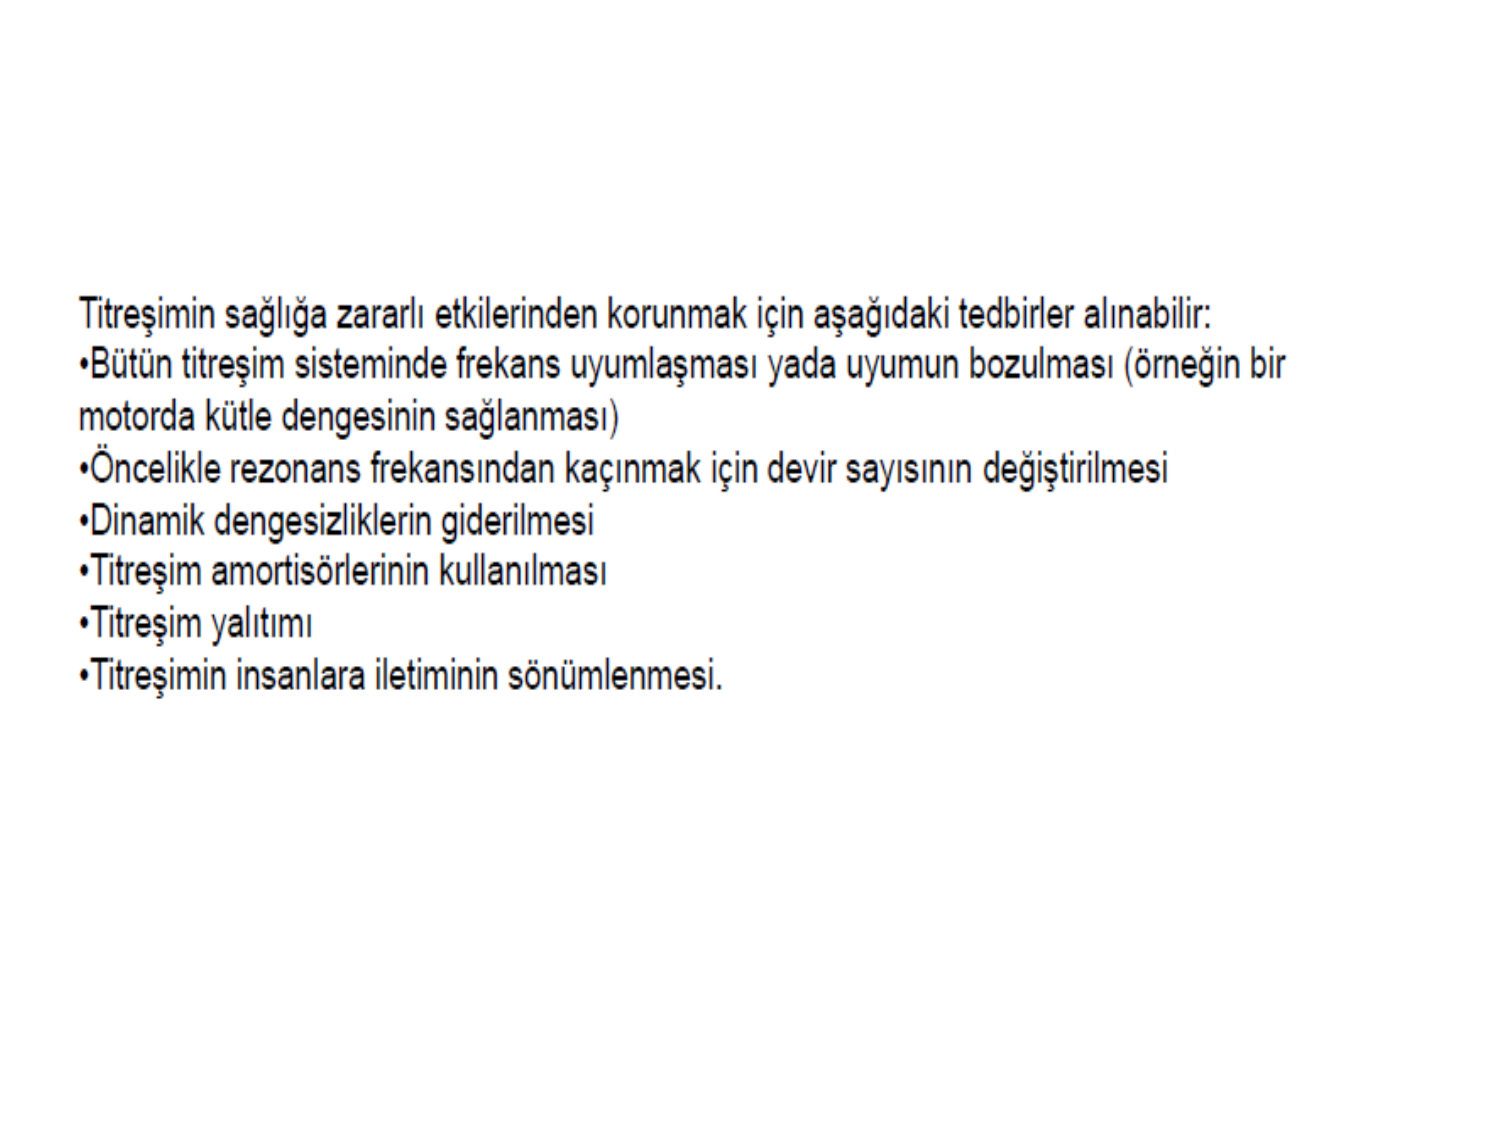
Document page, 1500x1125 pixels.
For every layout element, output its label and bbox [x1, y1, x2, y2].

list [76, 290, 1294, 740]
